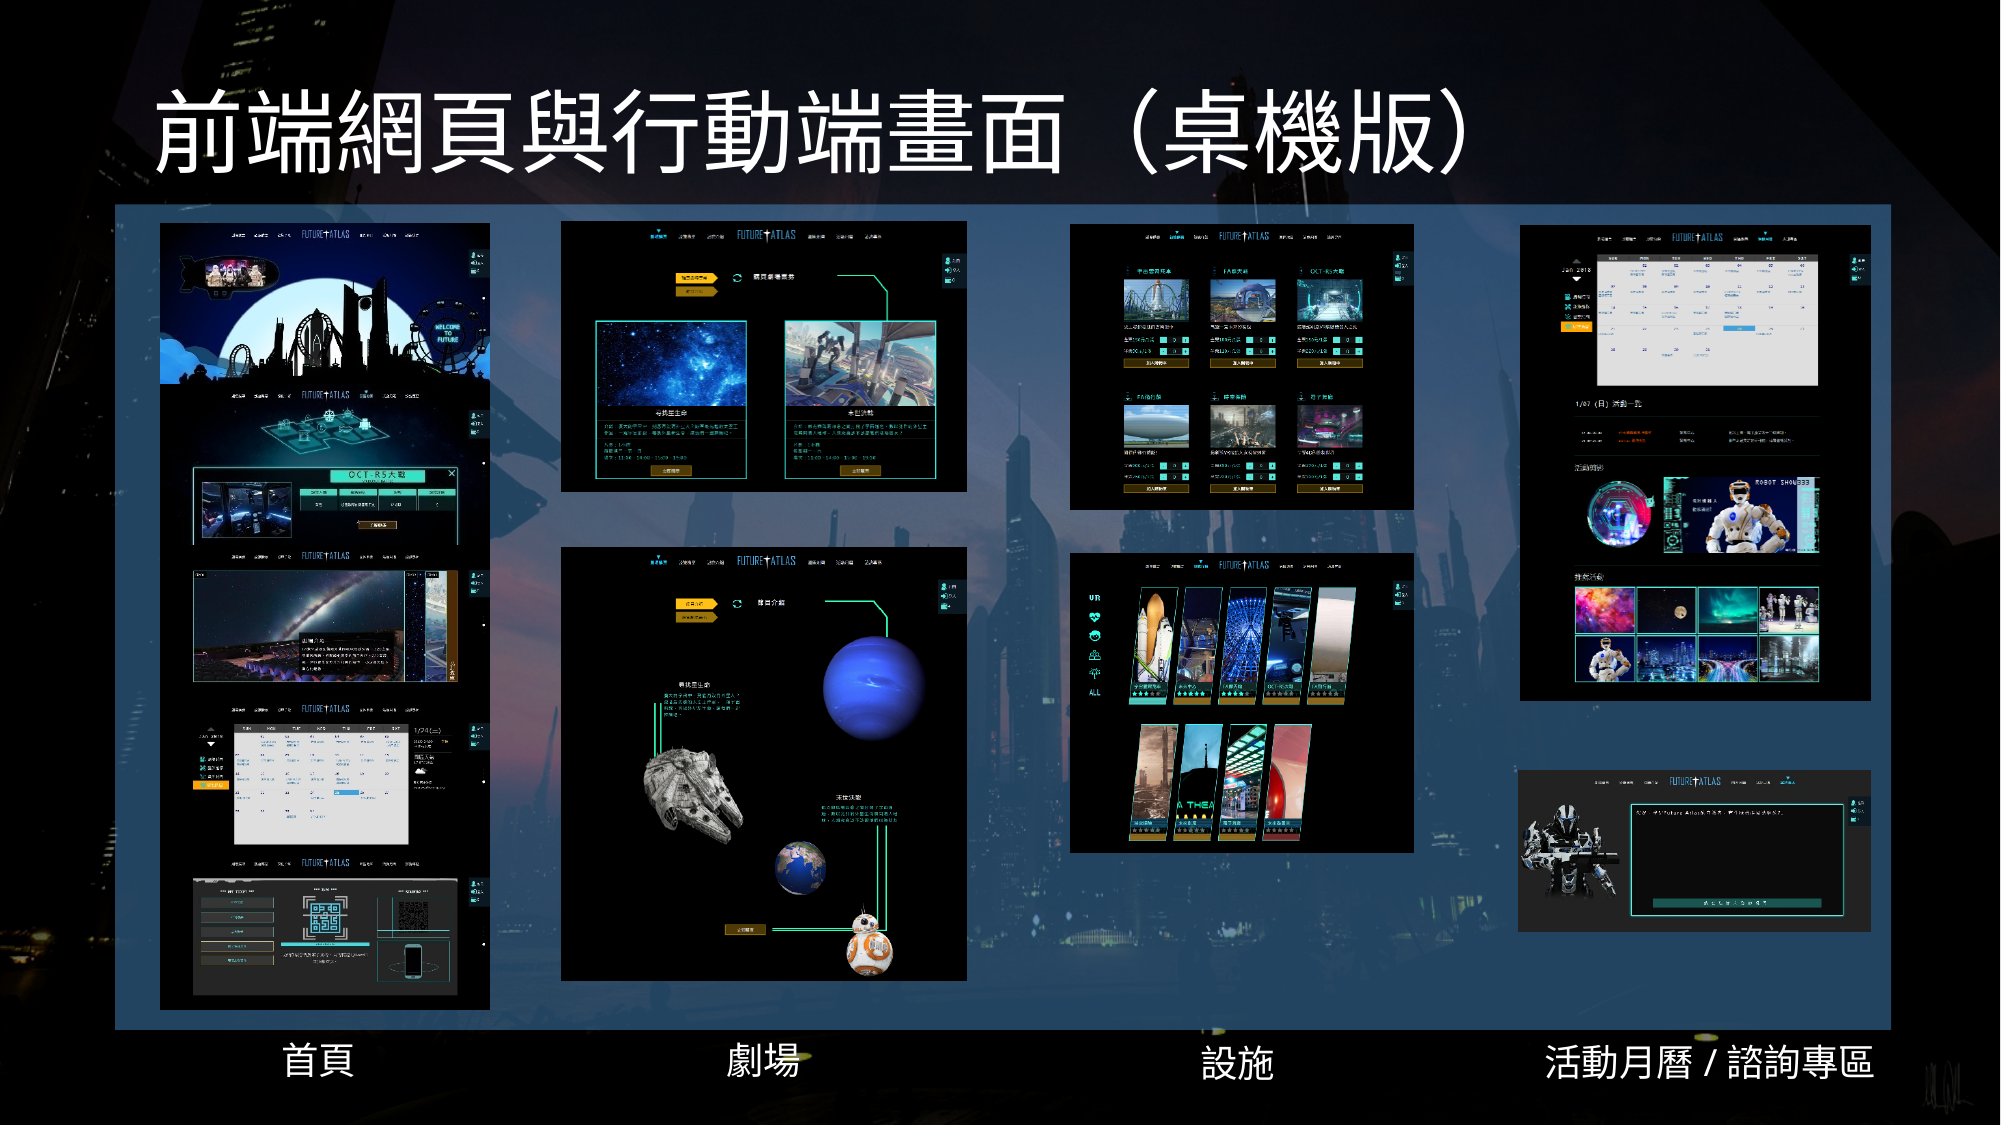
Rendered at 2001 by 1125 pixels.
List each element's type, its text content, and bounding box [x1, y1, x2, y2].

text_box 劇場 [711, 1029, 817, 1090]
picture [0, 0, 2001, 1125]
text_box 首頁 [266, 1029, 372, 1090]
text_box [113, 203, 1893, 1031]
title 前端網頁與行動端畫面（桌機版） [137, 49, 1863, 224]
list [160, 224, 491, 384]
text_box 設施 [1185, 1033, 1291, 1093]
text_box 活動月曆/諮詢專區 [1529, 1031, 1892, 1092]
